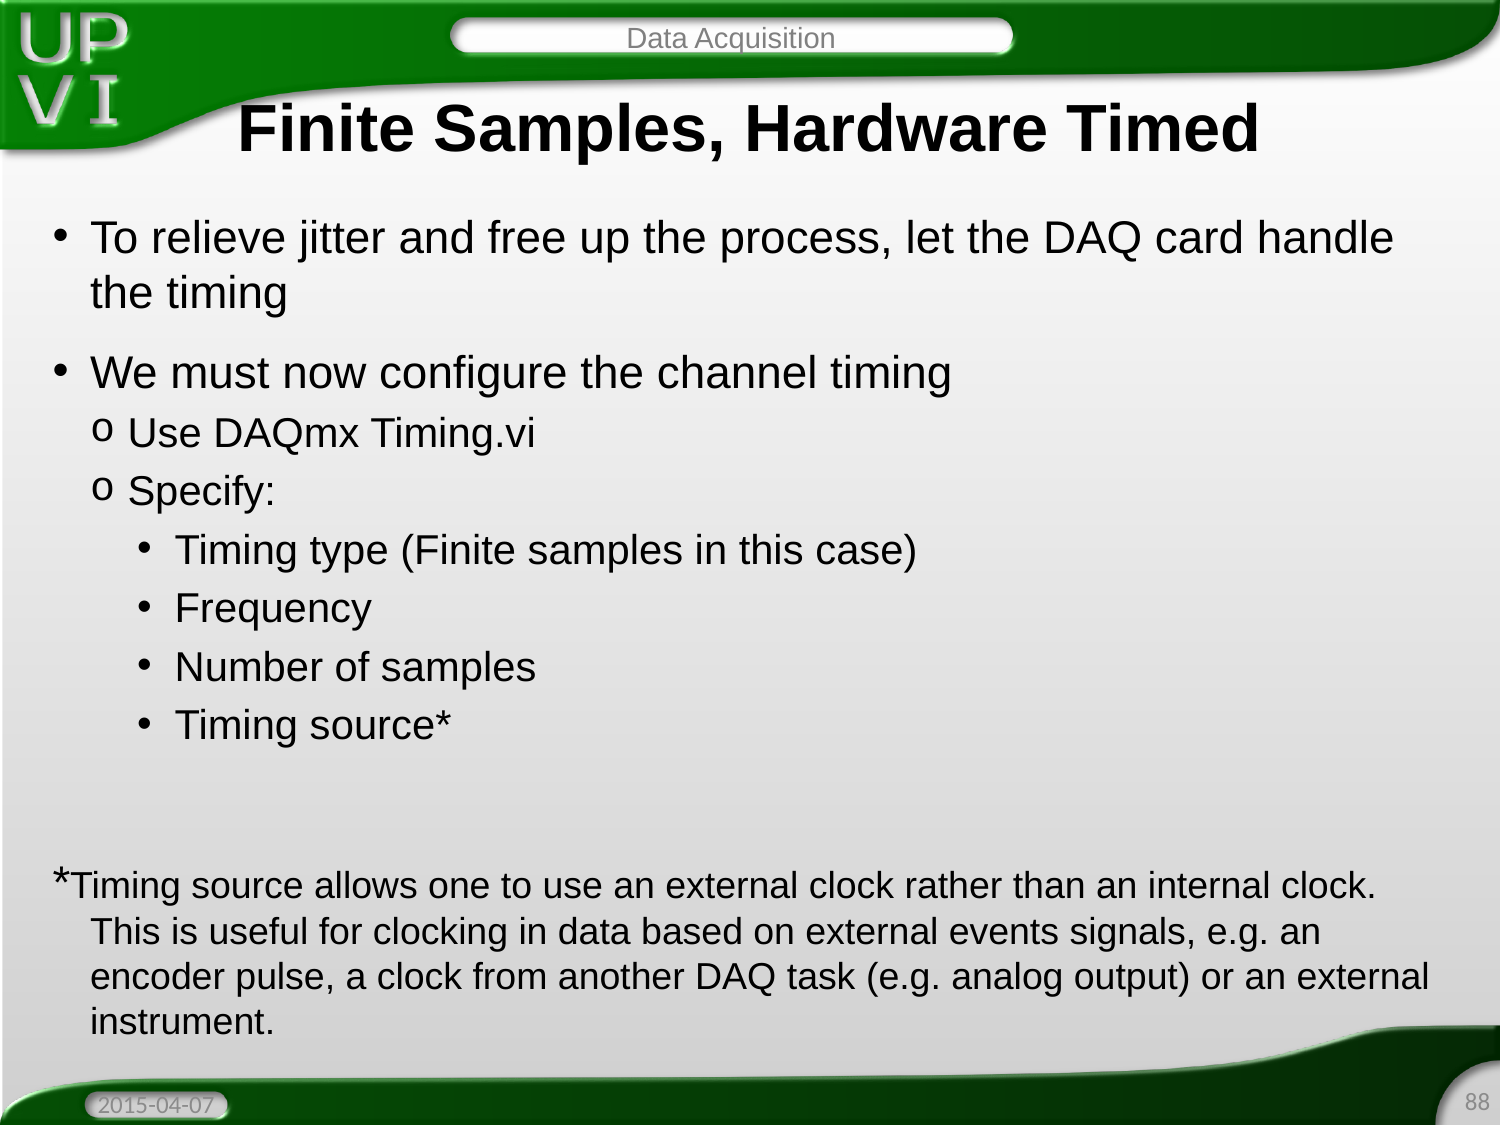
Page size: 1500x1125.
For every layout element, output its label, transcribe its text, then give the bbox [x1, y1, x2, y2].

slide_number 88 [1155, 1069, 1500, 1125]
list To relieve jitter and free up the process, let the DAQ card handle the timing We must now configure the channel timing Use DAQmx Timing.vi Specify: Timing type (Finite samples in this case) Frequency Number of samples Timing source* *Timing source allows one to use an external clock rather than an internal clock. This is useful for clocking in data based on external events signals, e.g. an encoder pulse, a clock from another DAQ task (e.g. analog output) or an external instrument. [37, 200, 1463, 1063]
footer Data Acquisition [450, 6, 1013, 67]
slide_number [75, 1073, 238, 1125]
title Finite Samples, Hardware Timed [75, 75, 1425, 175]
picture [0, 0, 1500, 1125]
